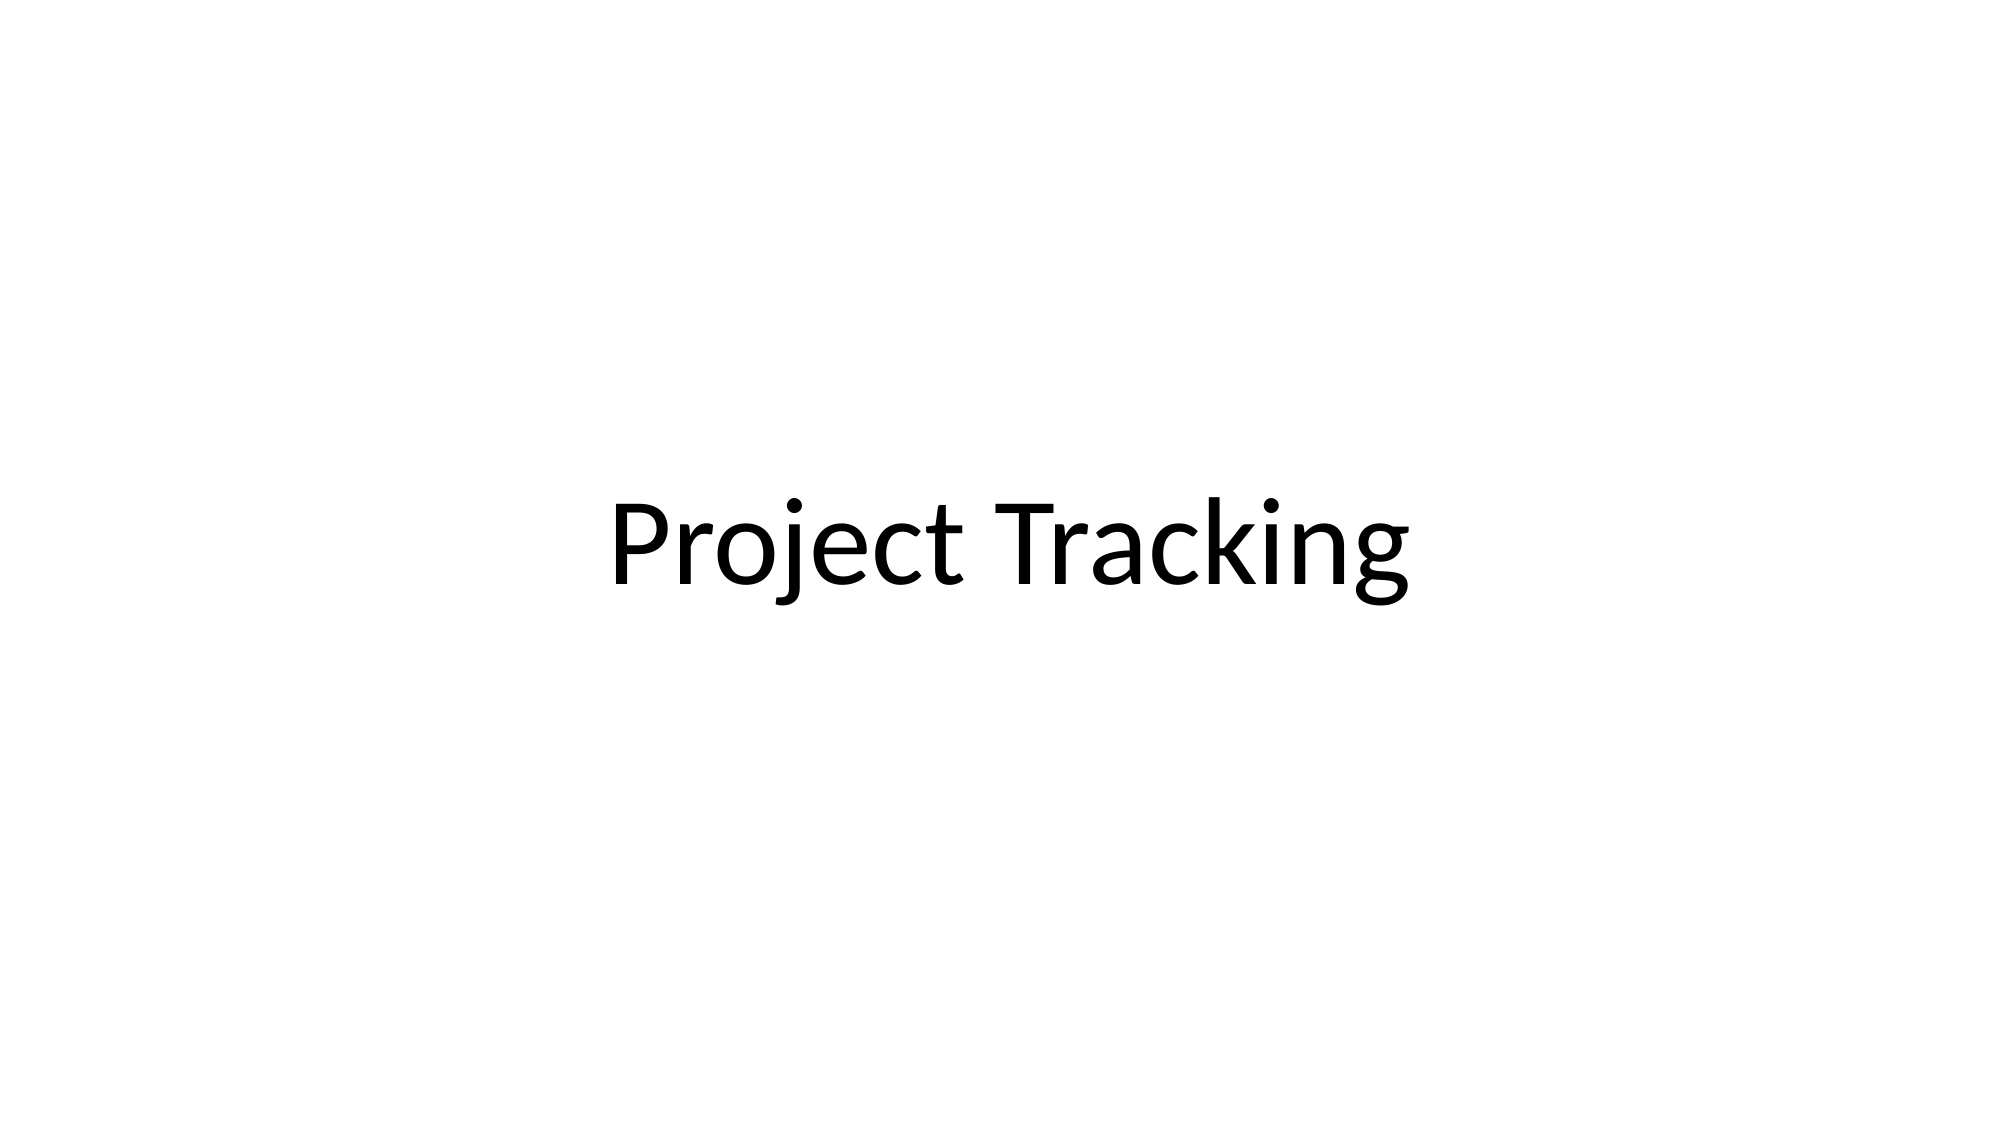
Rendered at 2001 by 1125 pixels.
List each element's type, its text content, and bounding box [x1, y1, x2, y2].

title Project Tracking [0, 363, 1996, 620]
